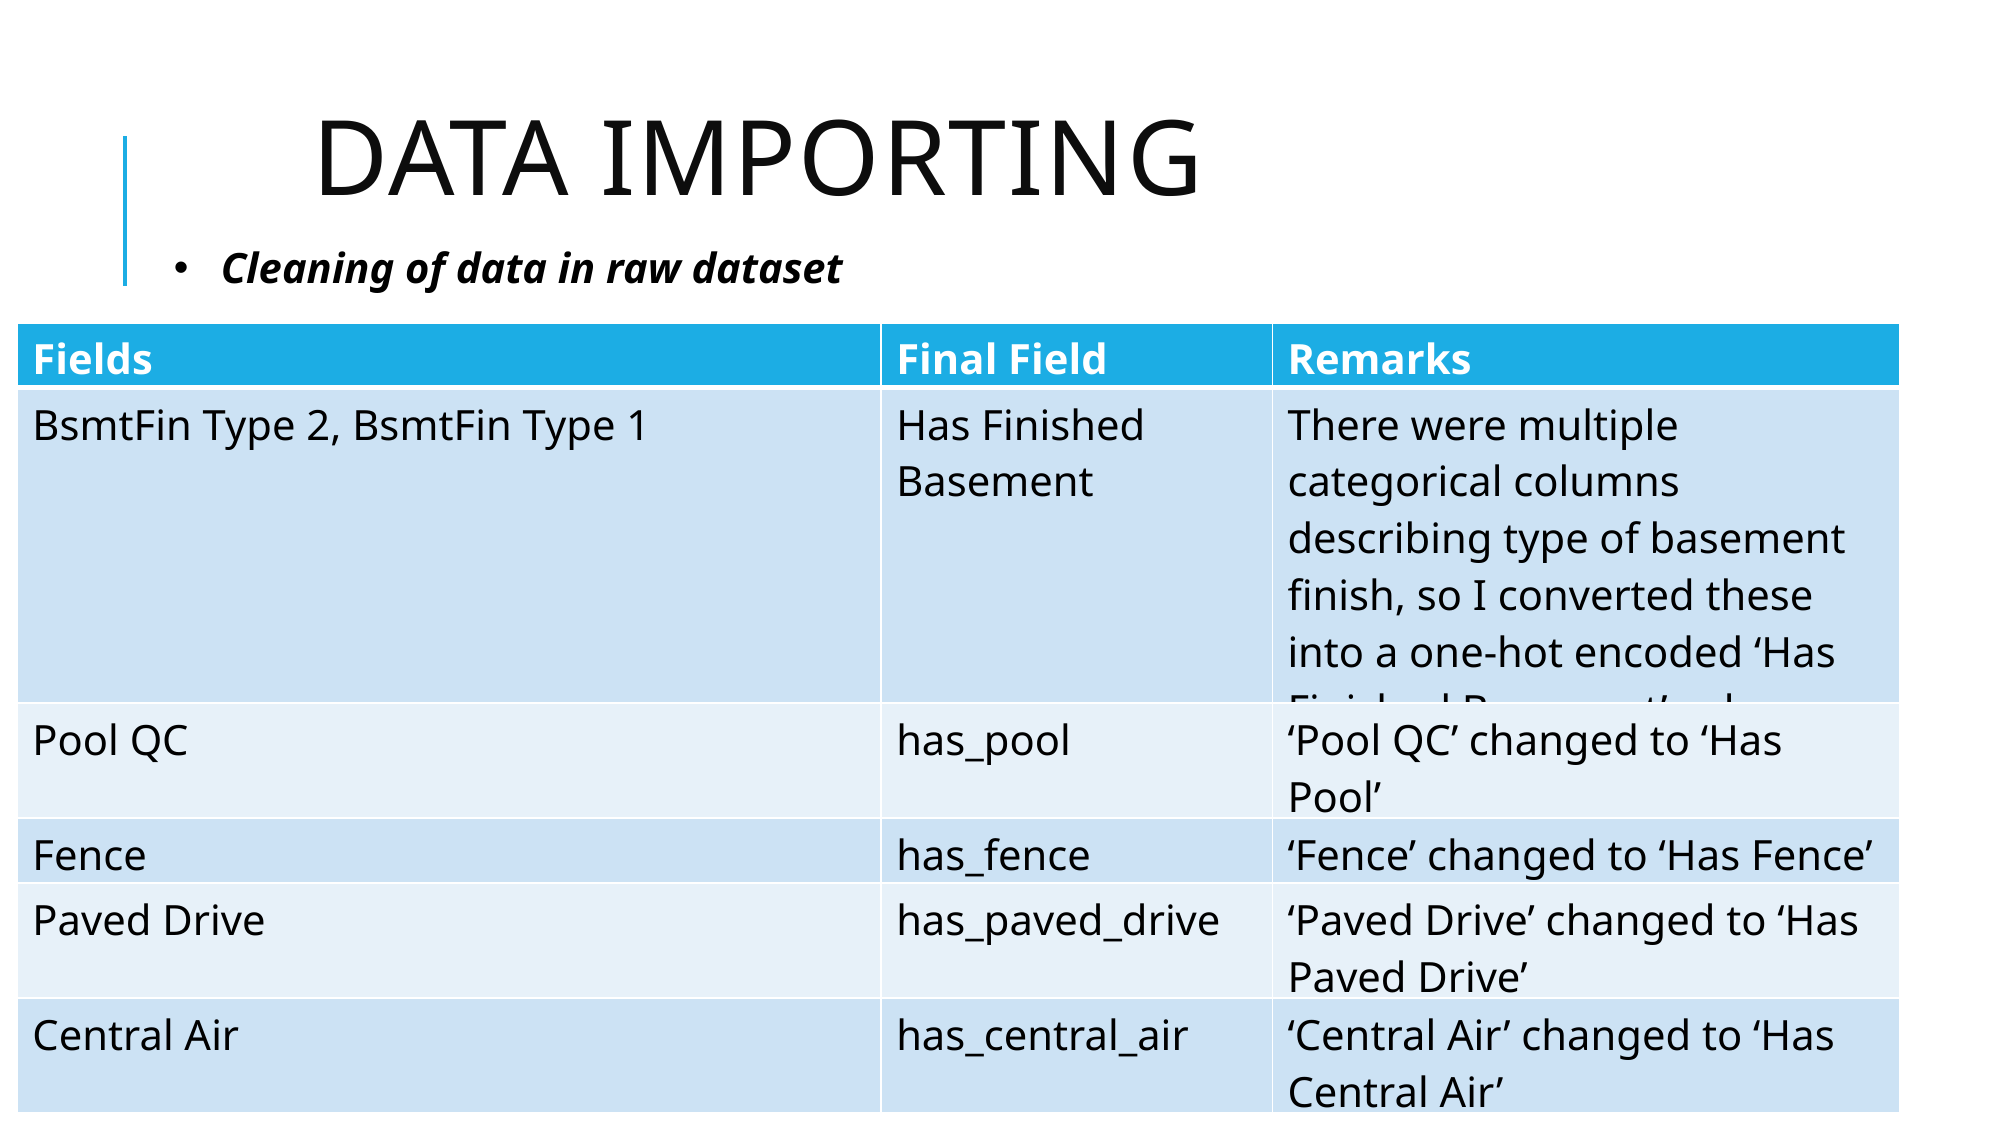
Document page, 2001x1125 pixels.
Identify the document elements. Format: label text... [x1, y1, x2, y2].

table_cell Paved Drive [18, 884, 880, 997]
table_header Fields [18, 324, 880, 385]
table_header Remarks [1273, 324, 1899, 385]
table_cell has_pool [882, 704, 1272, 817]
table_cell Central Air [18, 999, 880, 1112]
table_cell ‘Fence’ changed to ‘Has Fence’ [1273, 819, 1899, 882]
table_header Final Field [882, 324, 1272, 385]
table_cell Pool QC [18, 704, 880, 817]
table_cell There were multiple categorical columns describing type of basement finish, so I converted these into a one-hot encoded ‘Has Finished Basement’ column [1273, 390, 1899, 702]
table_cell Fence [18, 819, 880, 882]
table_cell ‘Central Air’ changed to ‘Has Central Air’ [1273, 999, 1899, 1112]
table_cell has_central_air [882, 999, 1272, 1112]
table_cell BsmtFin Type 2, BsmtFin Type 1 [18, 390, 880, 702]
table_cell has_paved_drive [882, 884, 1272, 997]
table_cell Has Finished Basement [882, 390, 1272, 702]
table_cell ‘Pool QC’ changed to ‘Has Pool’ [1273, 704, 1899, 817]
title Data importing [297, 60, 1760, 271]
text_box Cleaning of data in raw dataset [159, 234, 1703, 322]
table_cell ‘Paved Drive’ changed to ‘Has Paved Drive’ [1273, 884, 1899, 997]
table_cell has_fence [882, 819, 1272, 882]
